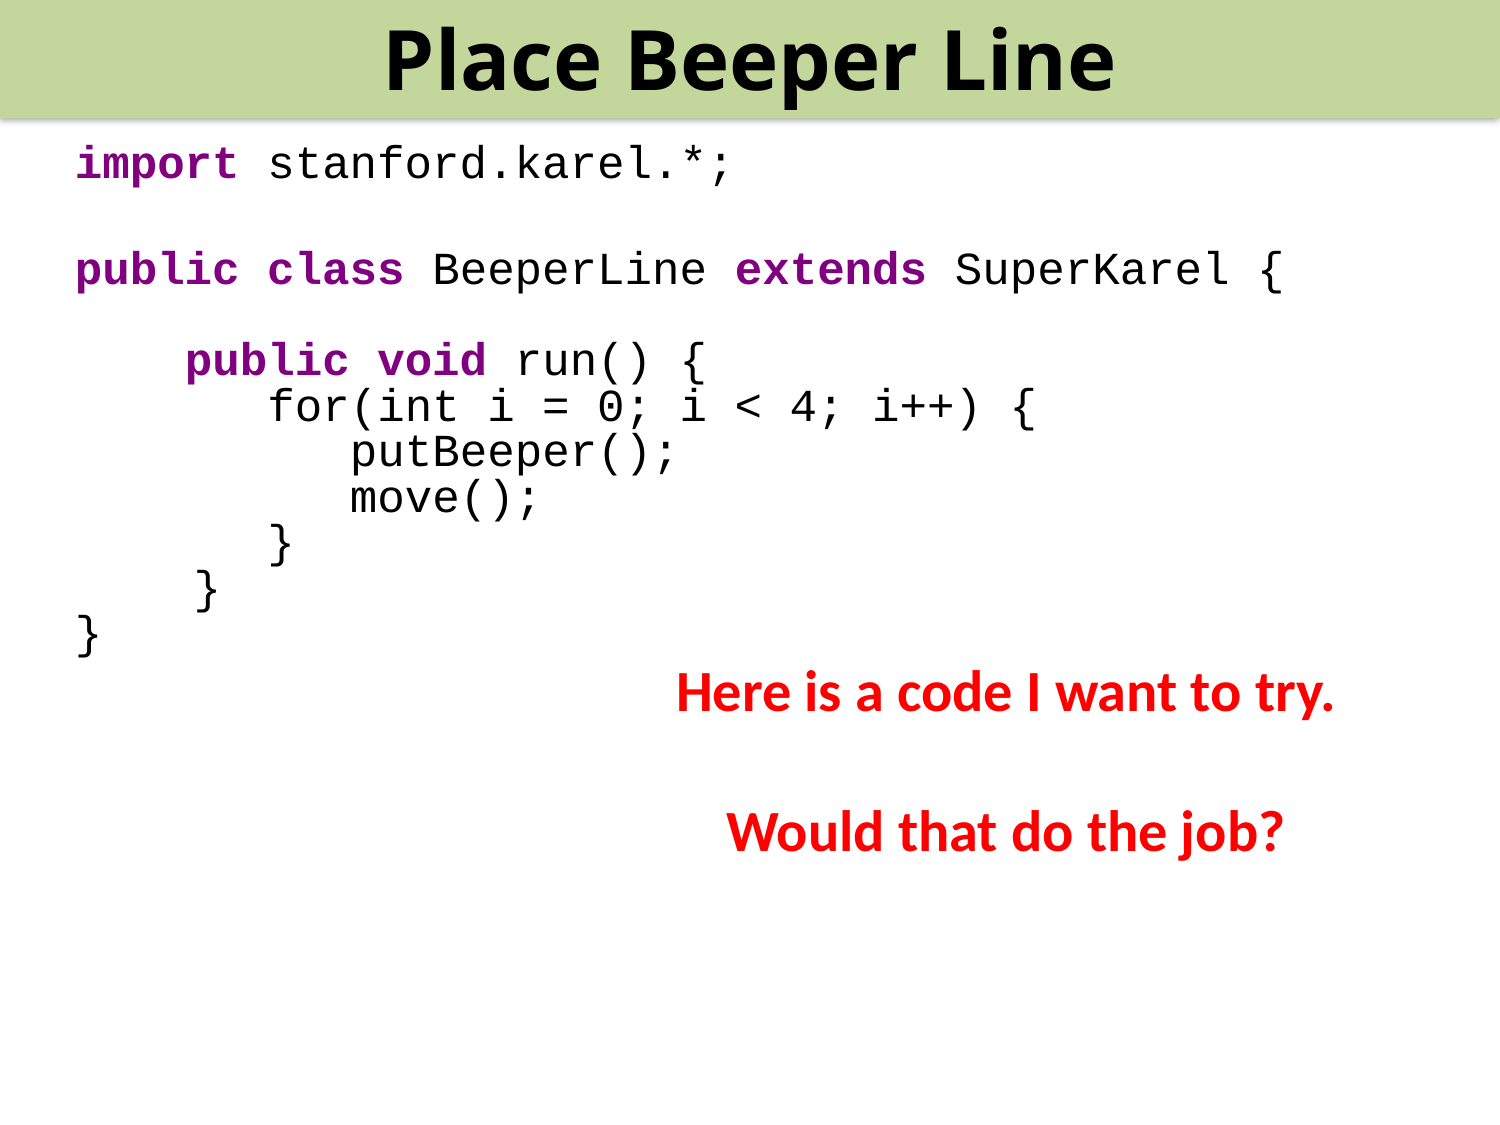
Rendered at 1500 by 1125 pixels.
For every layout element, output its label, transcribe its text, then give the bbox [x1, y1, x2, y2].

text_box Here is a code I want to try. Would that do the job? [641, 646, 1371, 871]
text_box import stanford.karel.*; public class BeeperLine extends SuperKarel { public void run() { for(int i = 0; i < 4; i++) { putBeeper(); move(); } } } [74, 134, 1425, 1096]
text_box Place Beeper Line [0, 0, 1500, 122]
